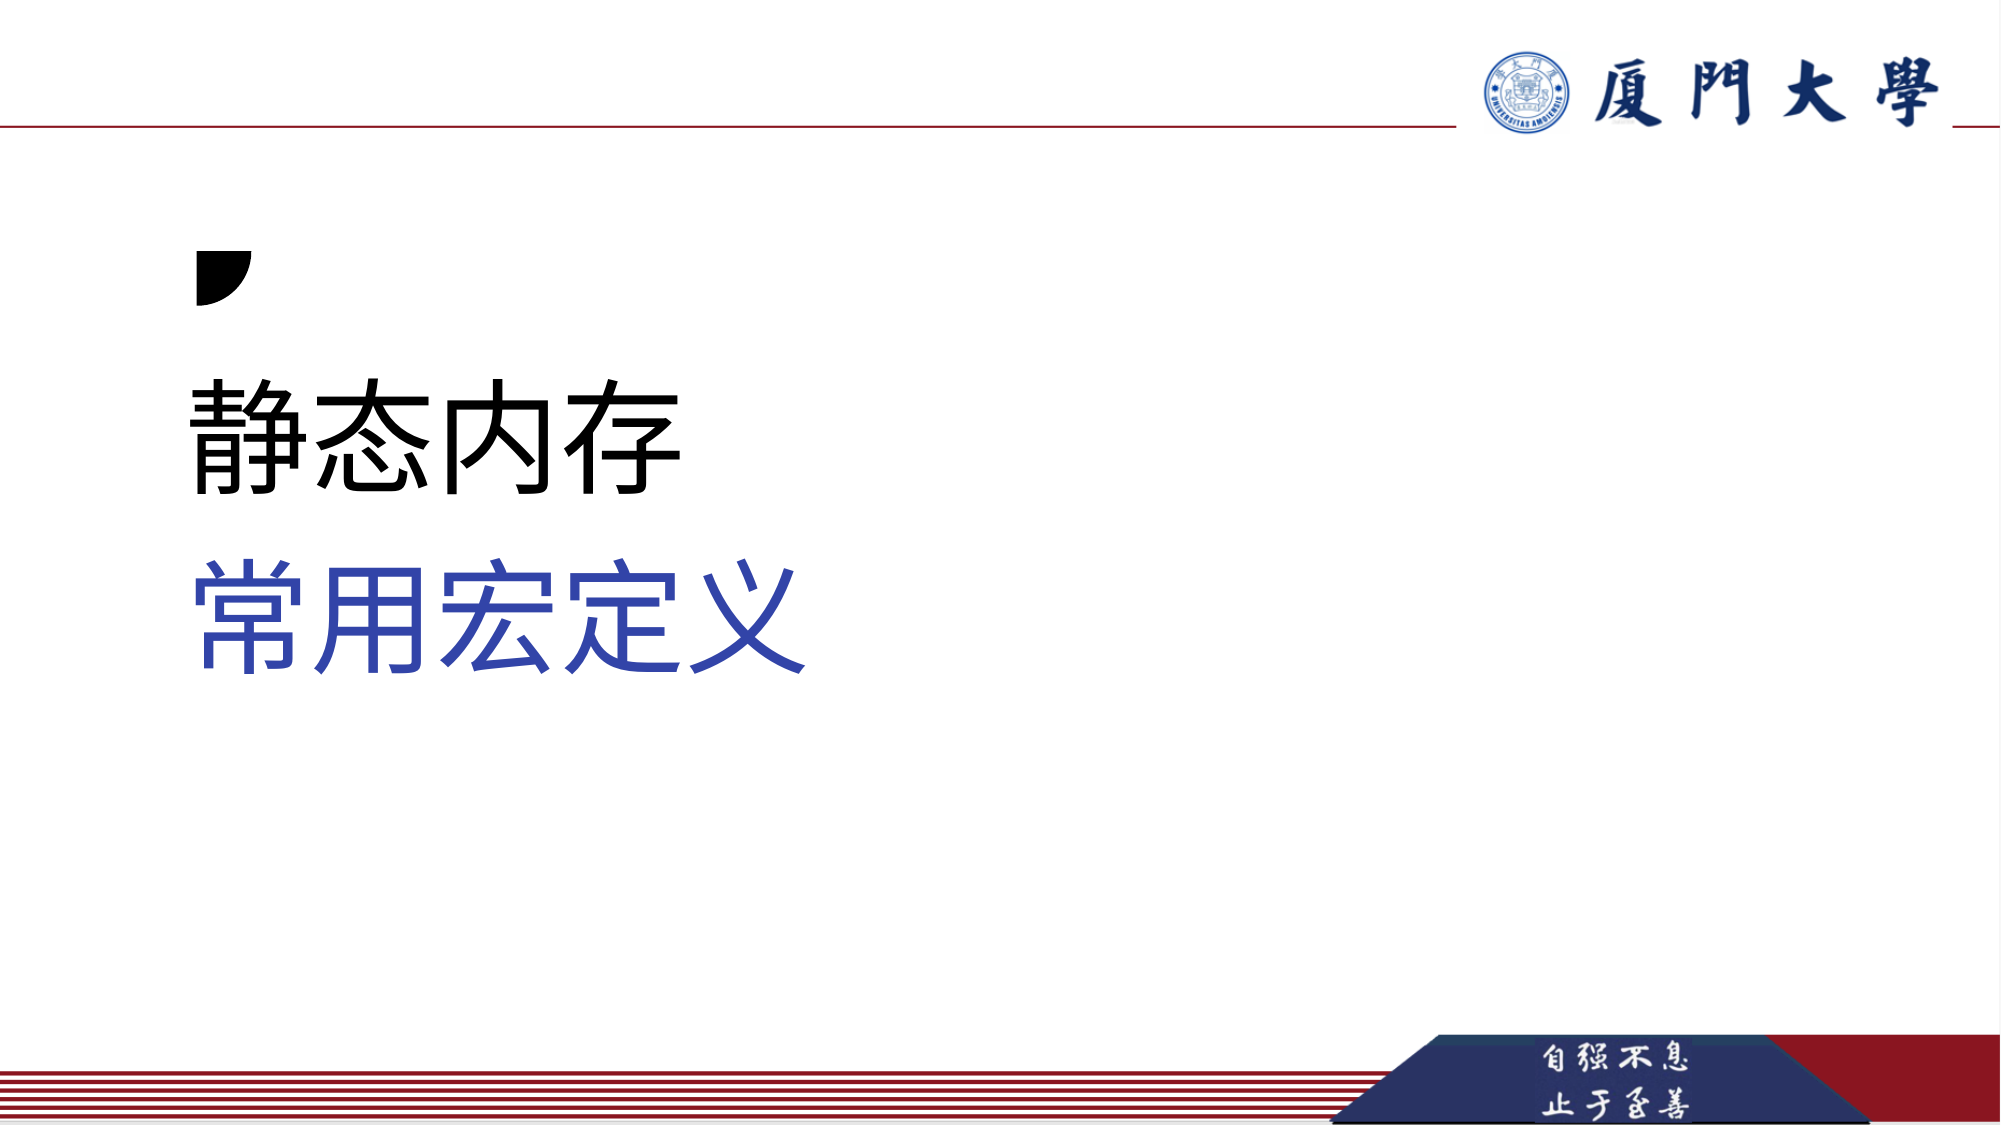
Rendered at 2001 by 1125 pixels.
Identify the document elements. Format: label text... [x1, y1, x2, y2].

text_box [194, 249, 254, 308]
text_box 静态内存 常用宏定义 [170, 322, 1208, 697]
picture [0, 0, 2001, 1125]
